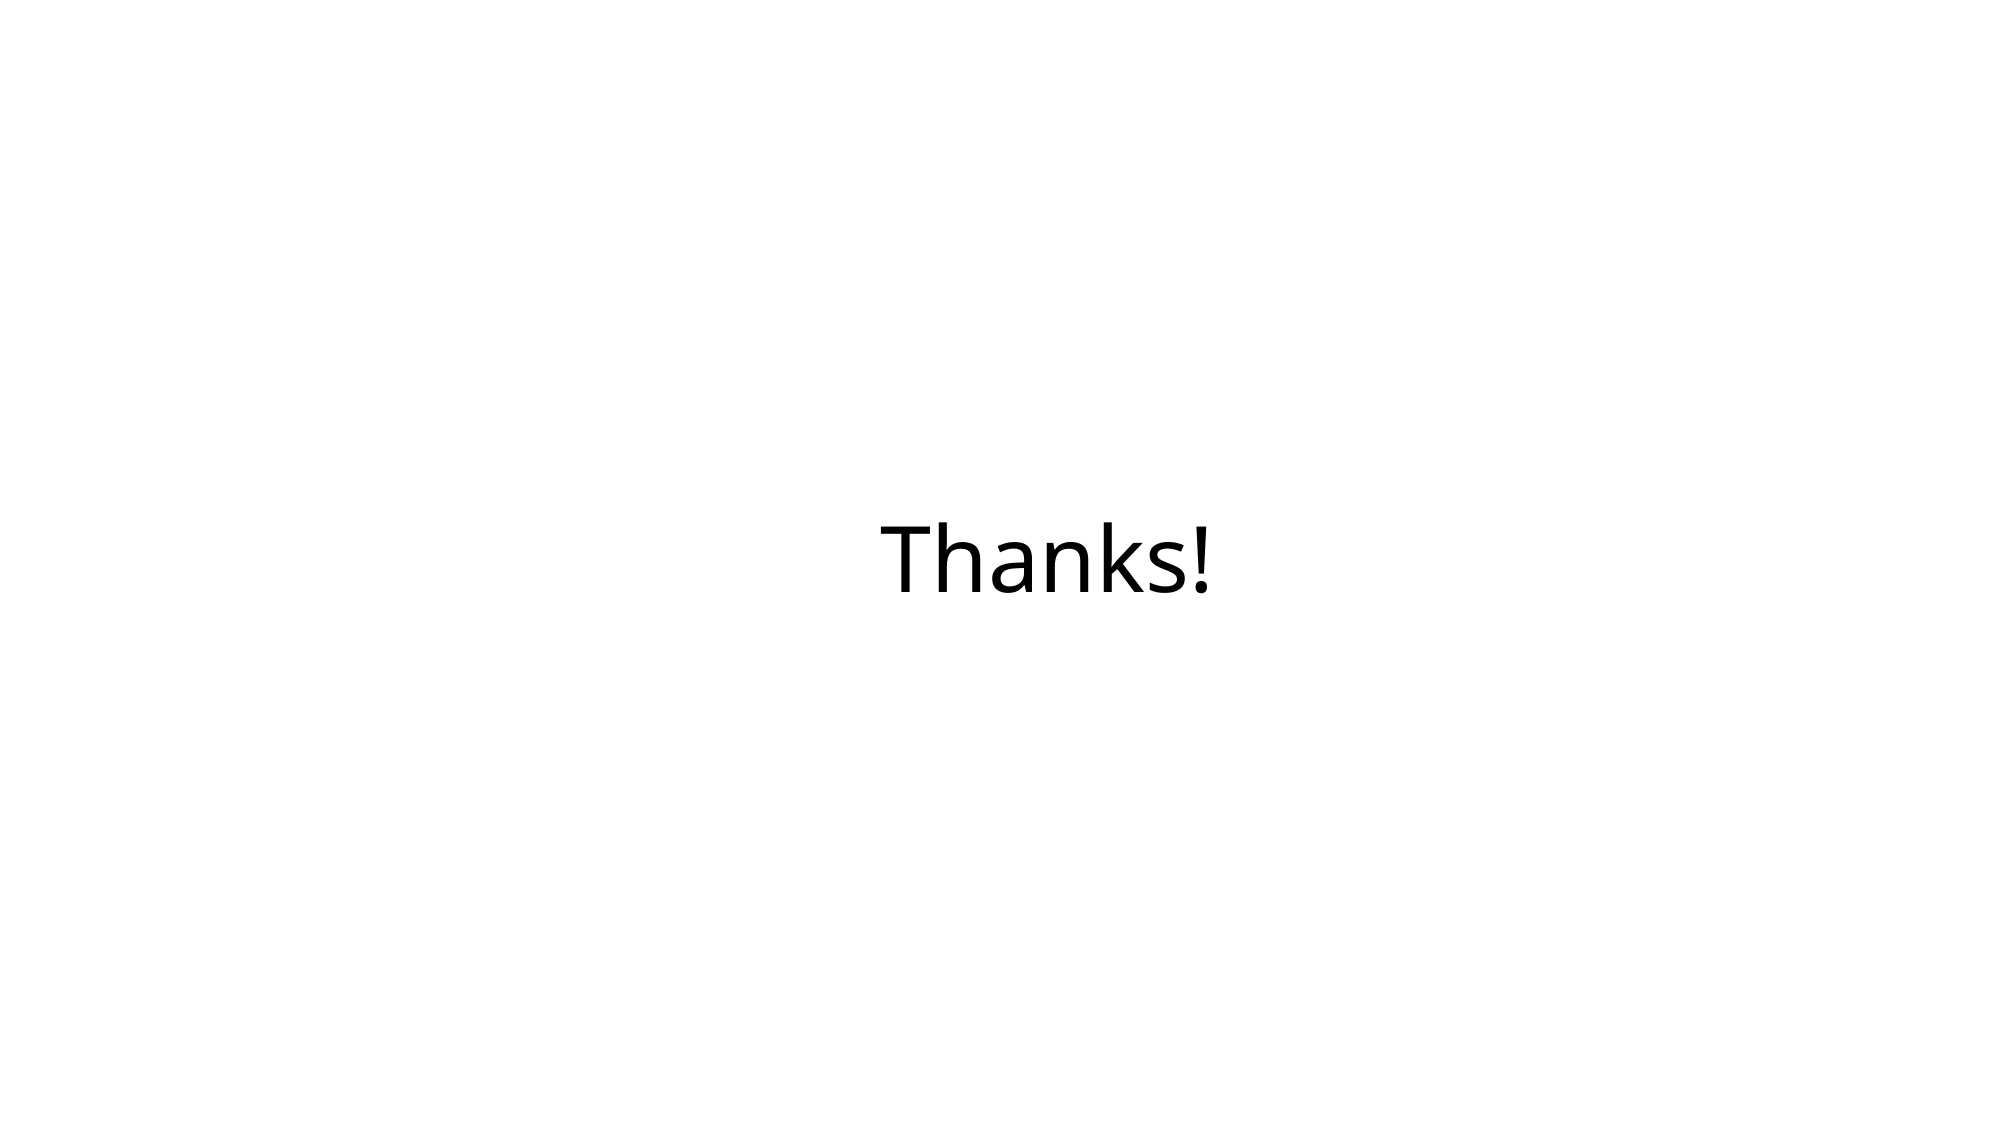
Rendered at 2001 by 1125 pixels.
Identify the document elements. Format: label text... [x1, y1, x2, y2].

title Thanks! [865, 453, 2000, 672]
